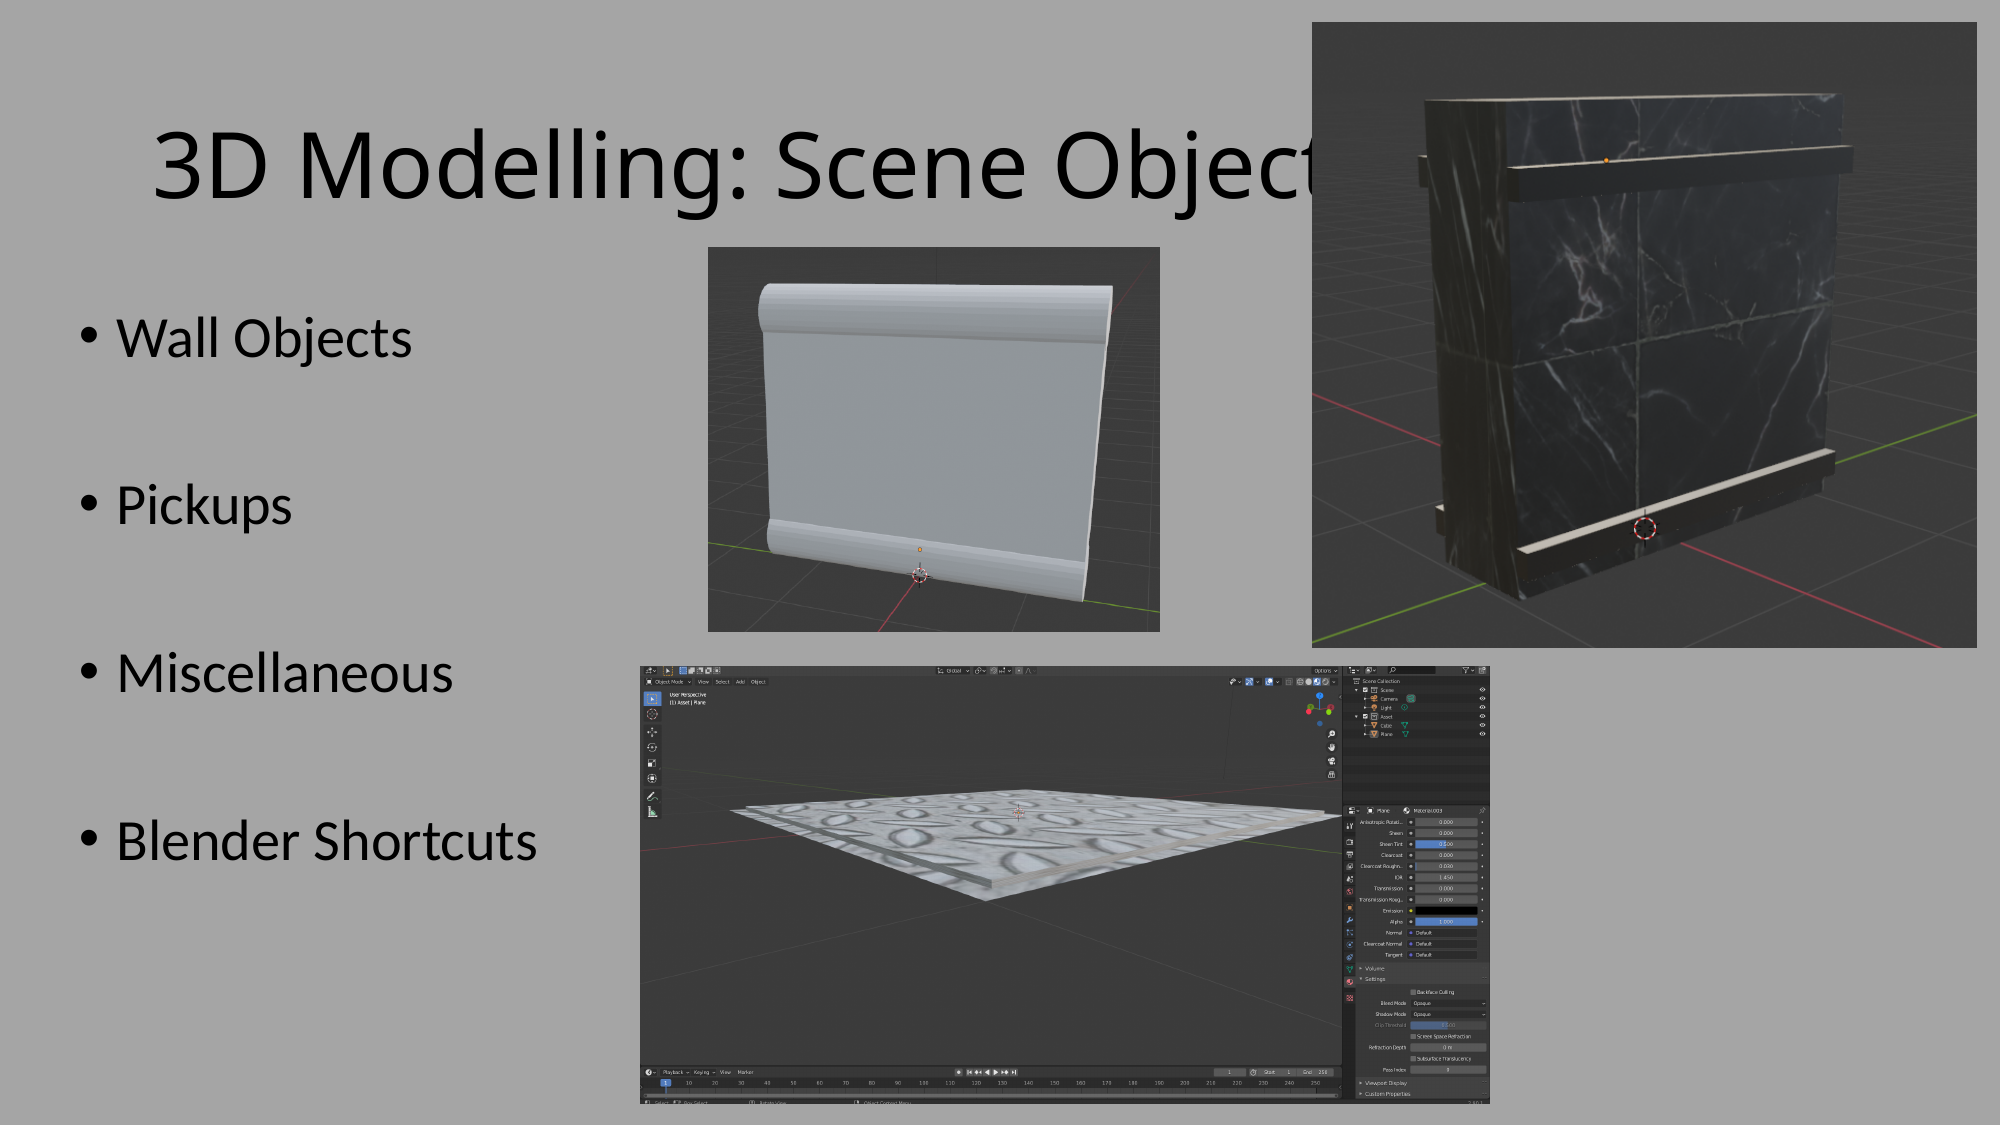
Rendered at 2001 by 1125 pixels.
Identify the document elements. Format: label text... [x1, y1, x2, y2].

picture [1312, 22, 1977, 648]
title 3D Modelling: Scene Objects [137, 59, 1312, 278]
picture [640, 666, 1490, 1104]
picture [708, 247, 1160, 632]
list Wall Objects Pickups Miscellaneous Blender Shortcuts [63, 299, 556, 988]
